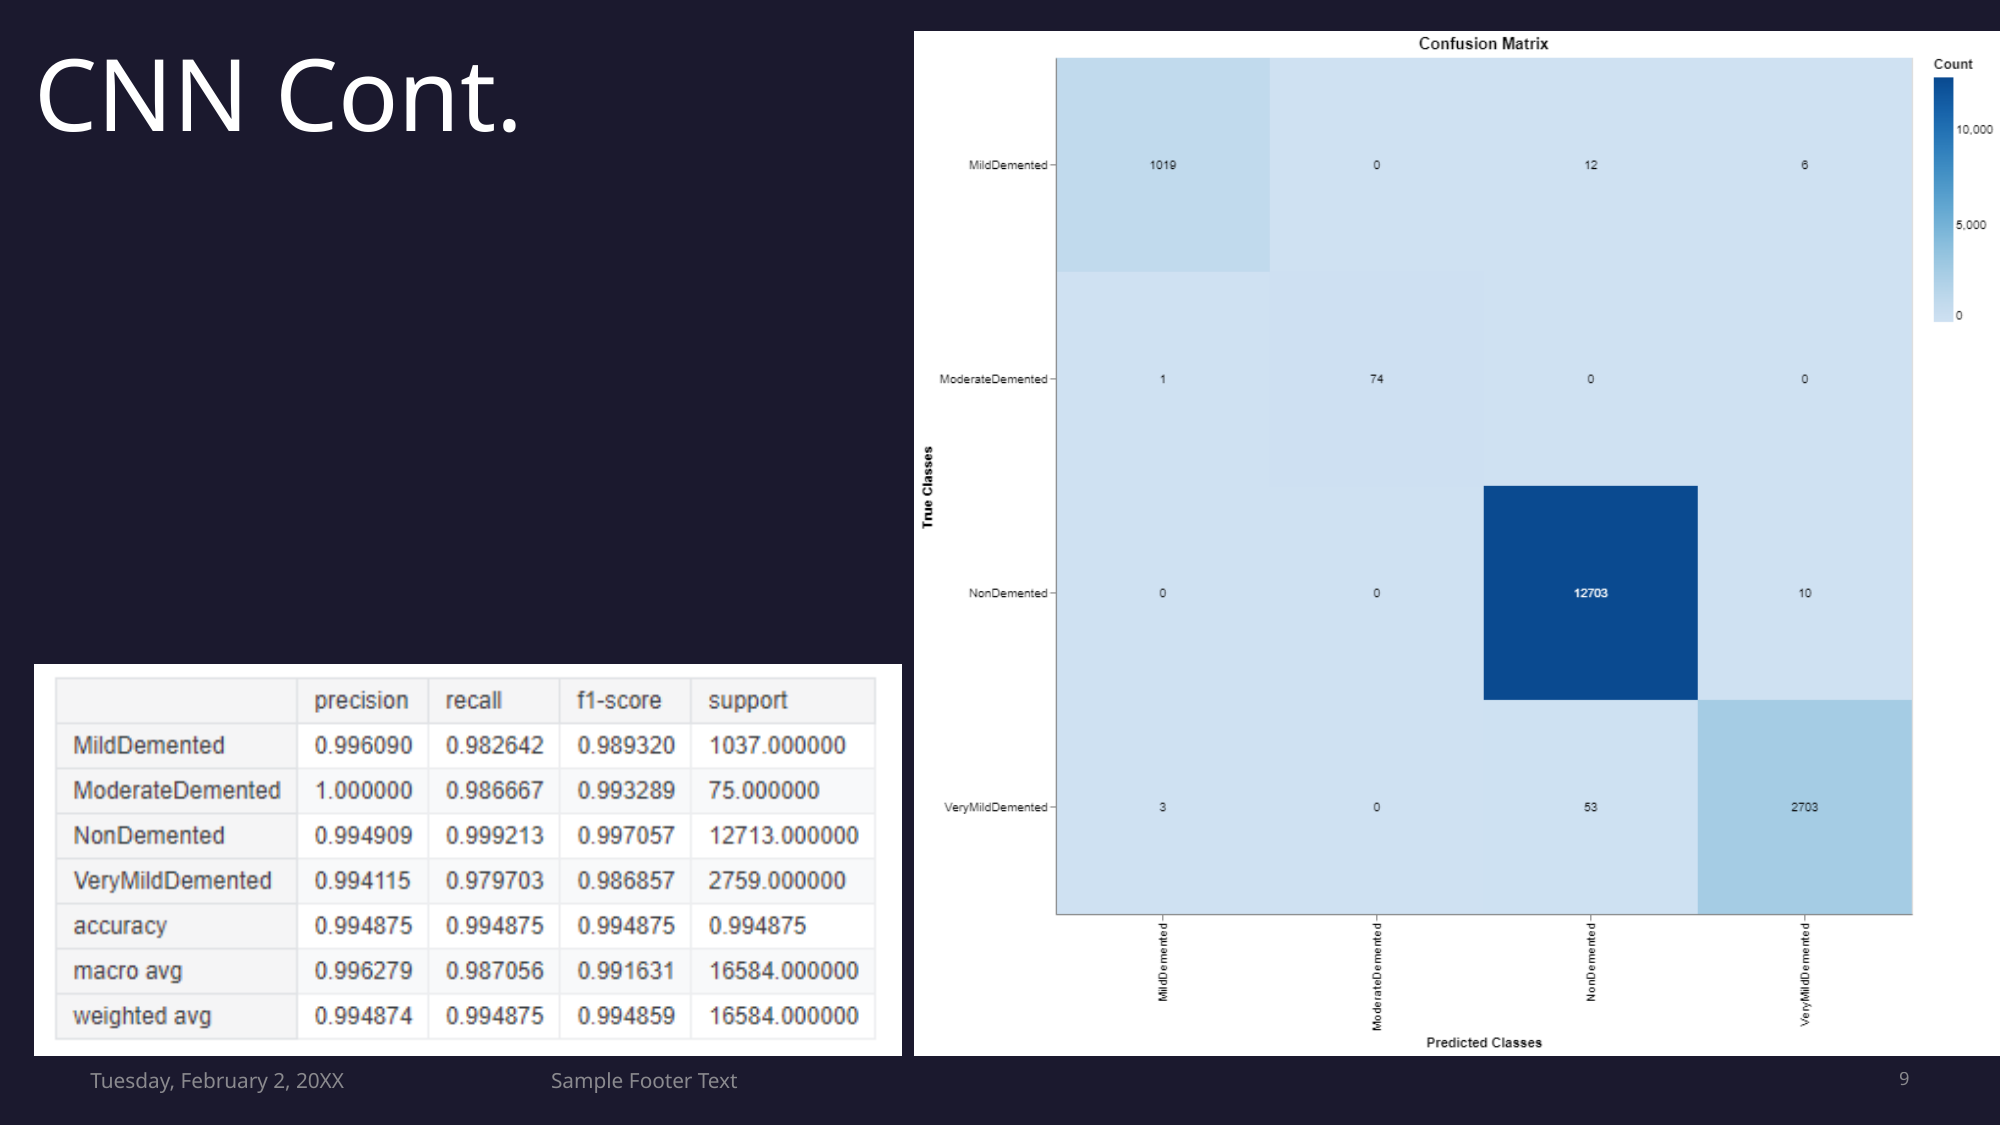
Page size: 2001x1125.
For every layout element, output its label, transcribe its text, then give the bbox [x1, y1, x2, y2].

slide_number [90, 1067, 522, 1093]
footer Sample Footer Text [551, 1067, 1598, 1093]
picture [914, 31, 2000, 1056]
picture [34, 664, 902, 1056]
slide_number 9 [1632, 1067, 1910, 1093]
text_box CNN Cont. [34, 31, 914, 251]
